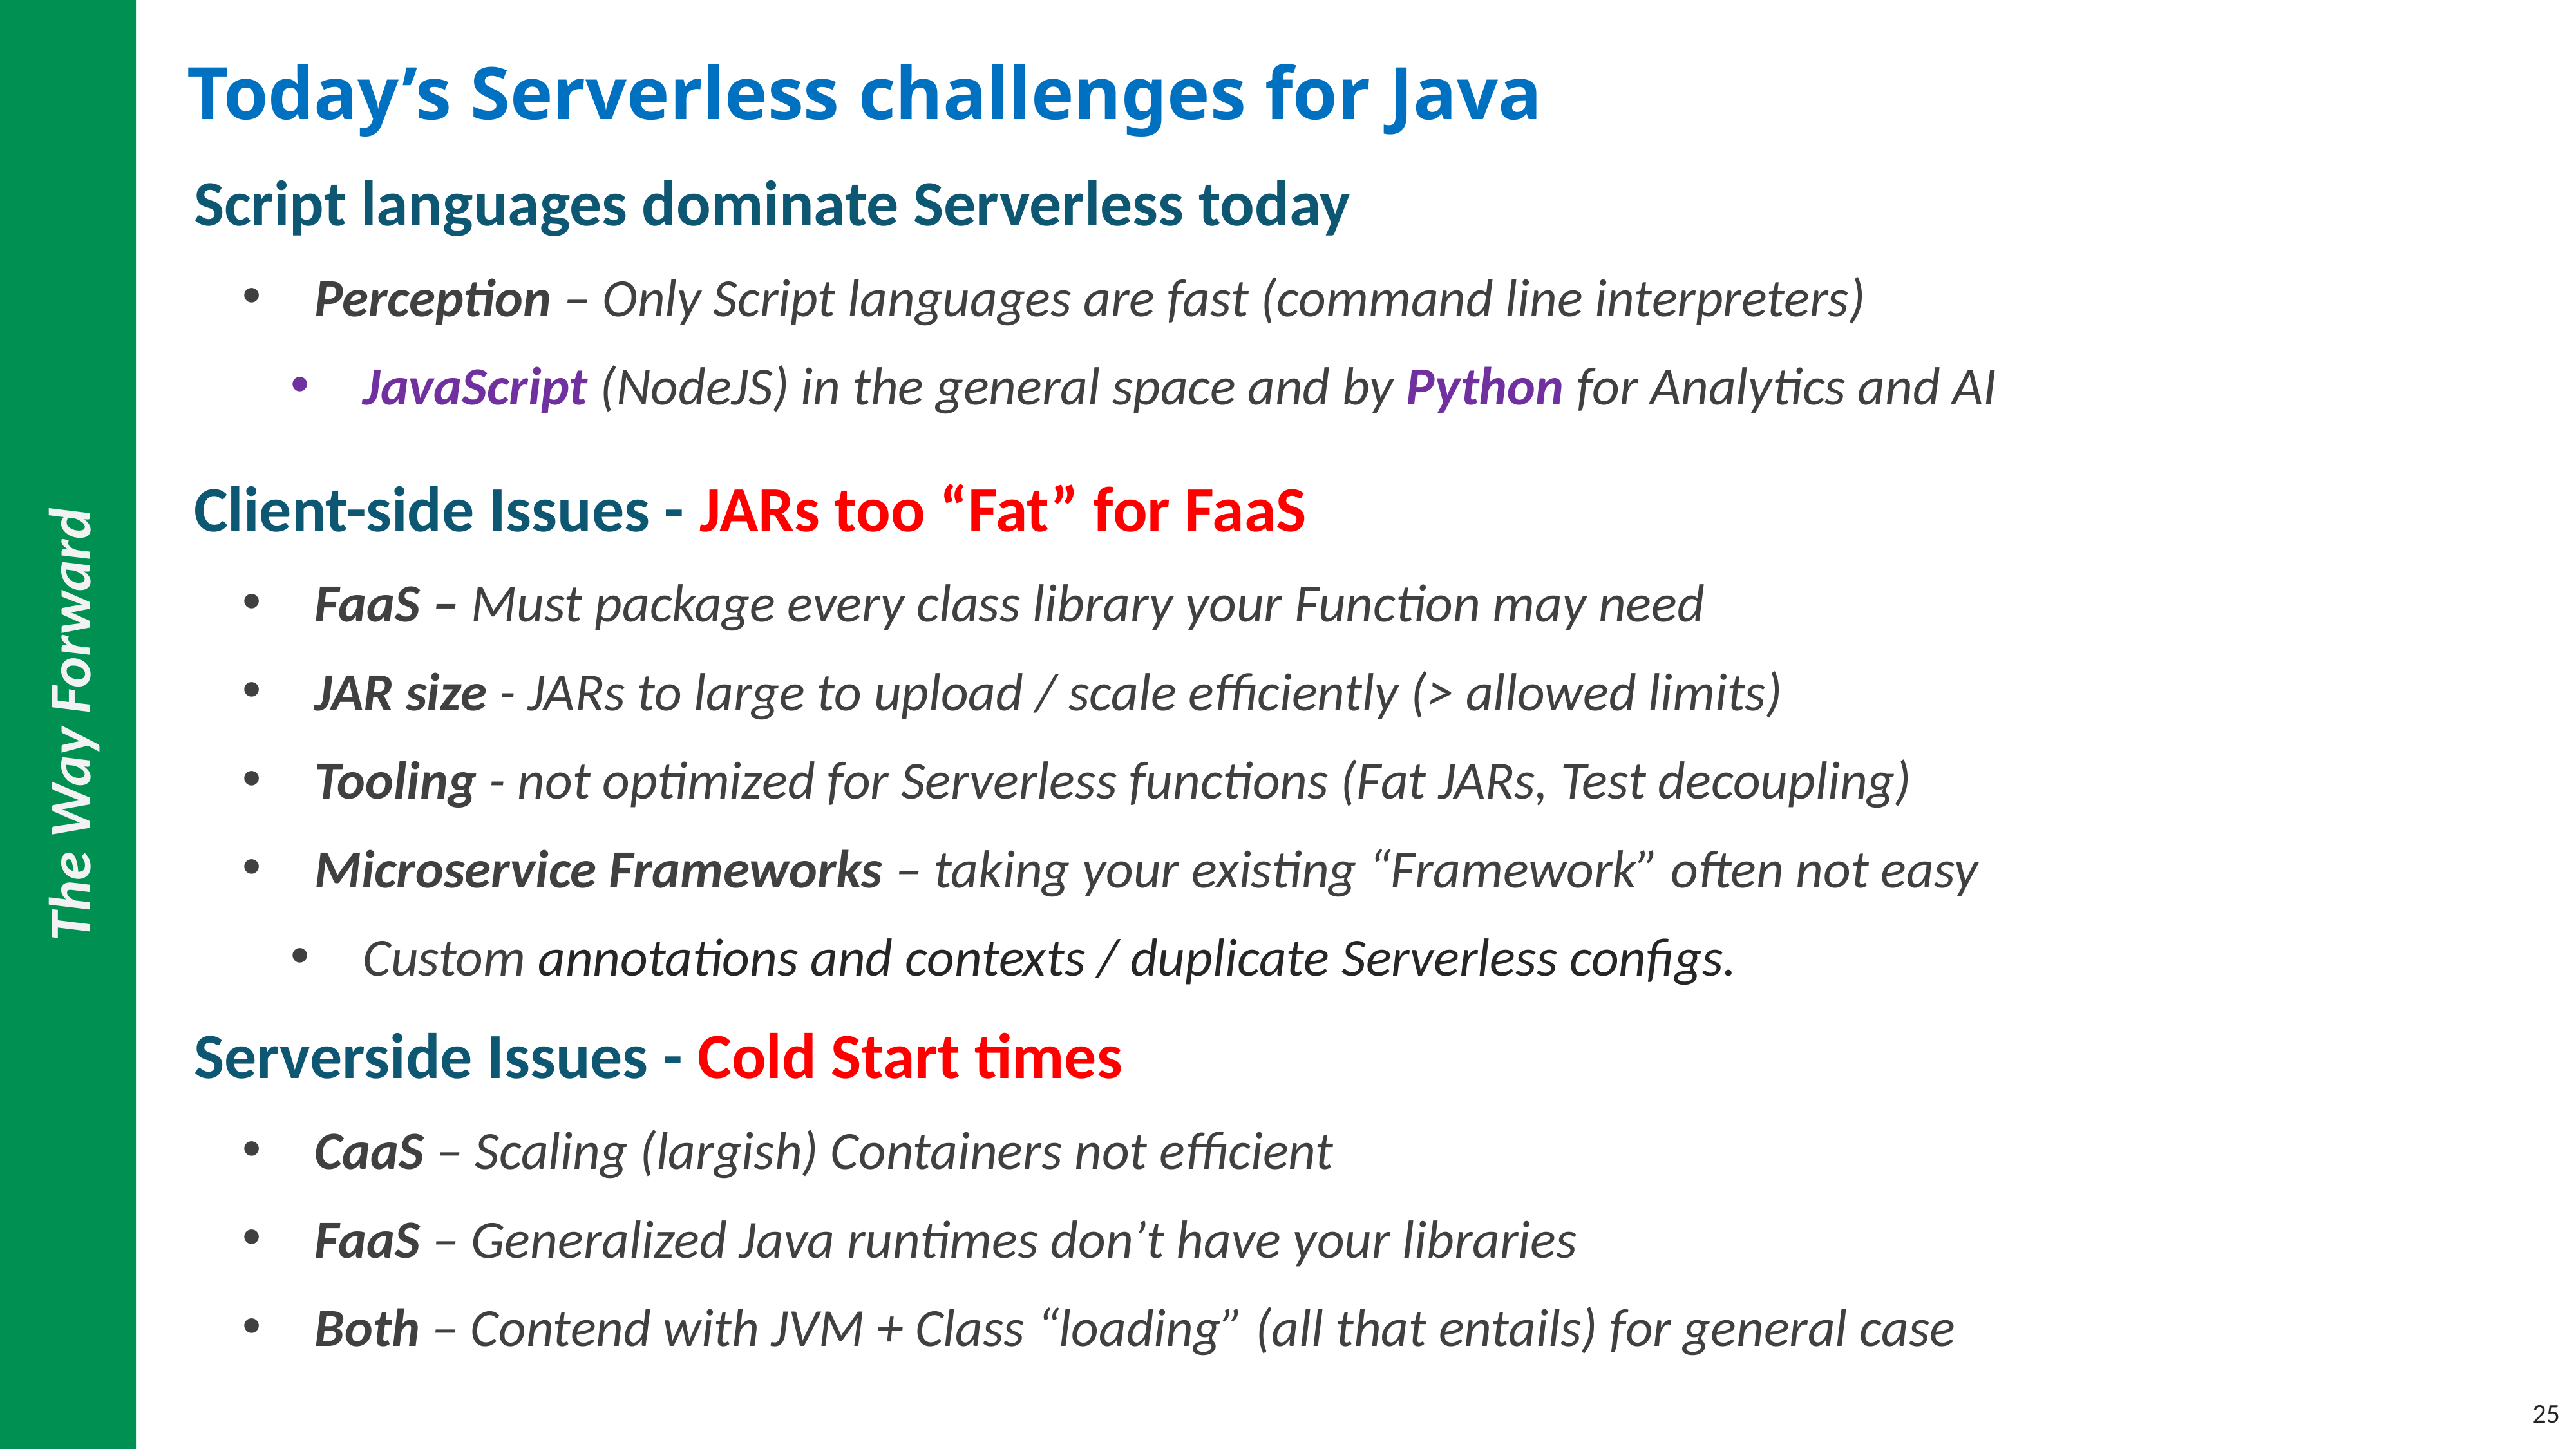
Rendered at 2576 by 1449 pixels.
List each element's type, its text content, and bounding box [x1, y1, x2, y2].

text_box Serverside Issues - Cold Start times CaaS – Scaling (largish) Containers not efficient FaaS – Generalized Java runtimes don’t have your libraries Both – Contend with JVM + Class “loading” (all that entails) for general case [184, 1009, 2369, 1362]
text_box Client-side Issues - JARs too “Fat” for FaaS FaaS – Must package every class library your Function may need JAR size - JARs to large to upload / scale efficiently (> allowed limits) Tooling - not optimized for Serverless functions (Fat JARs, Test decoupling) Microservice Frameworks – taking your existing “Framework” often not easy Custom annotations and contexts / duplicate Serverless configs. [184, 462, 2536, 992]
text_box Script languages dominate Serverless today Perception – Only Script languages are fast (command line interpreters) JavaScript (NodeJS) in the general space and by Python for Analytics and AI [184, 156, 2529, 421]
title Today’s Serverless challenges for Java [177, 50, 2536, 142]
slide_number 25 [2110, 1396, 2561, 1435]
